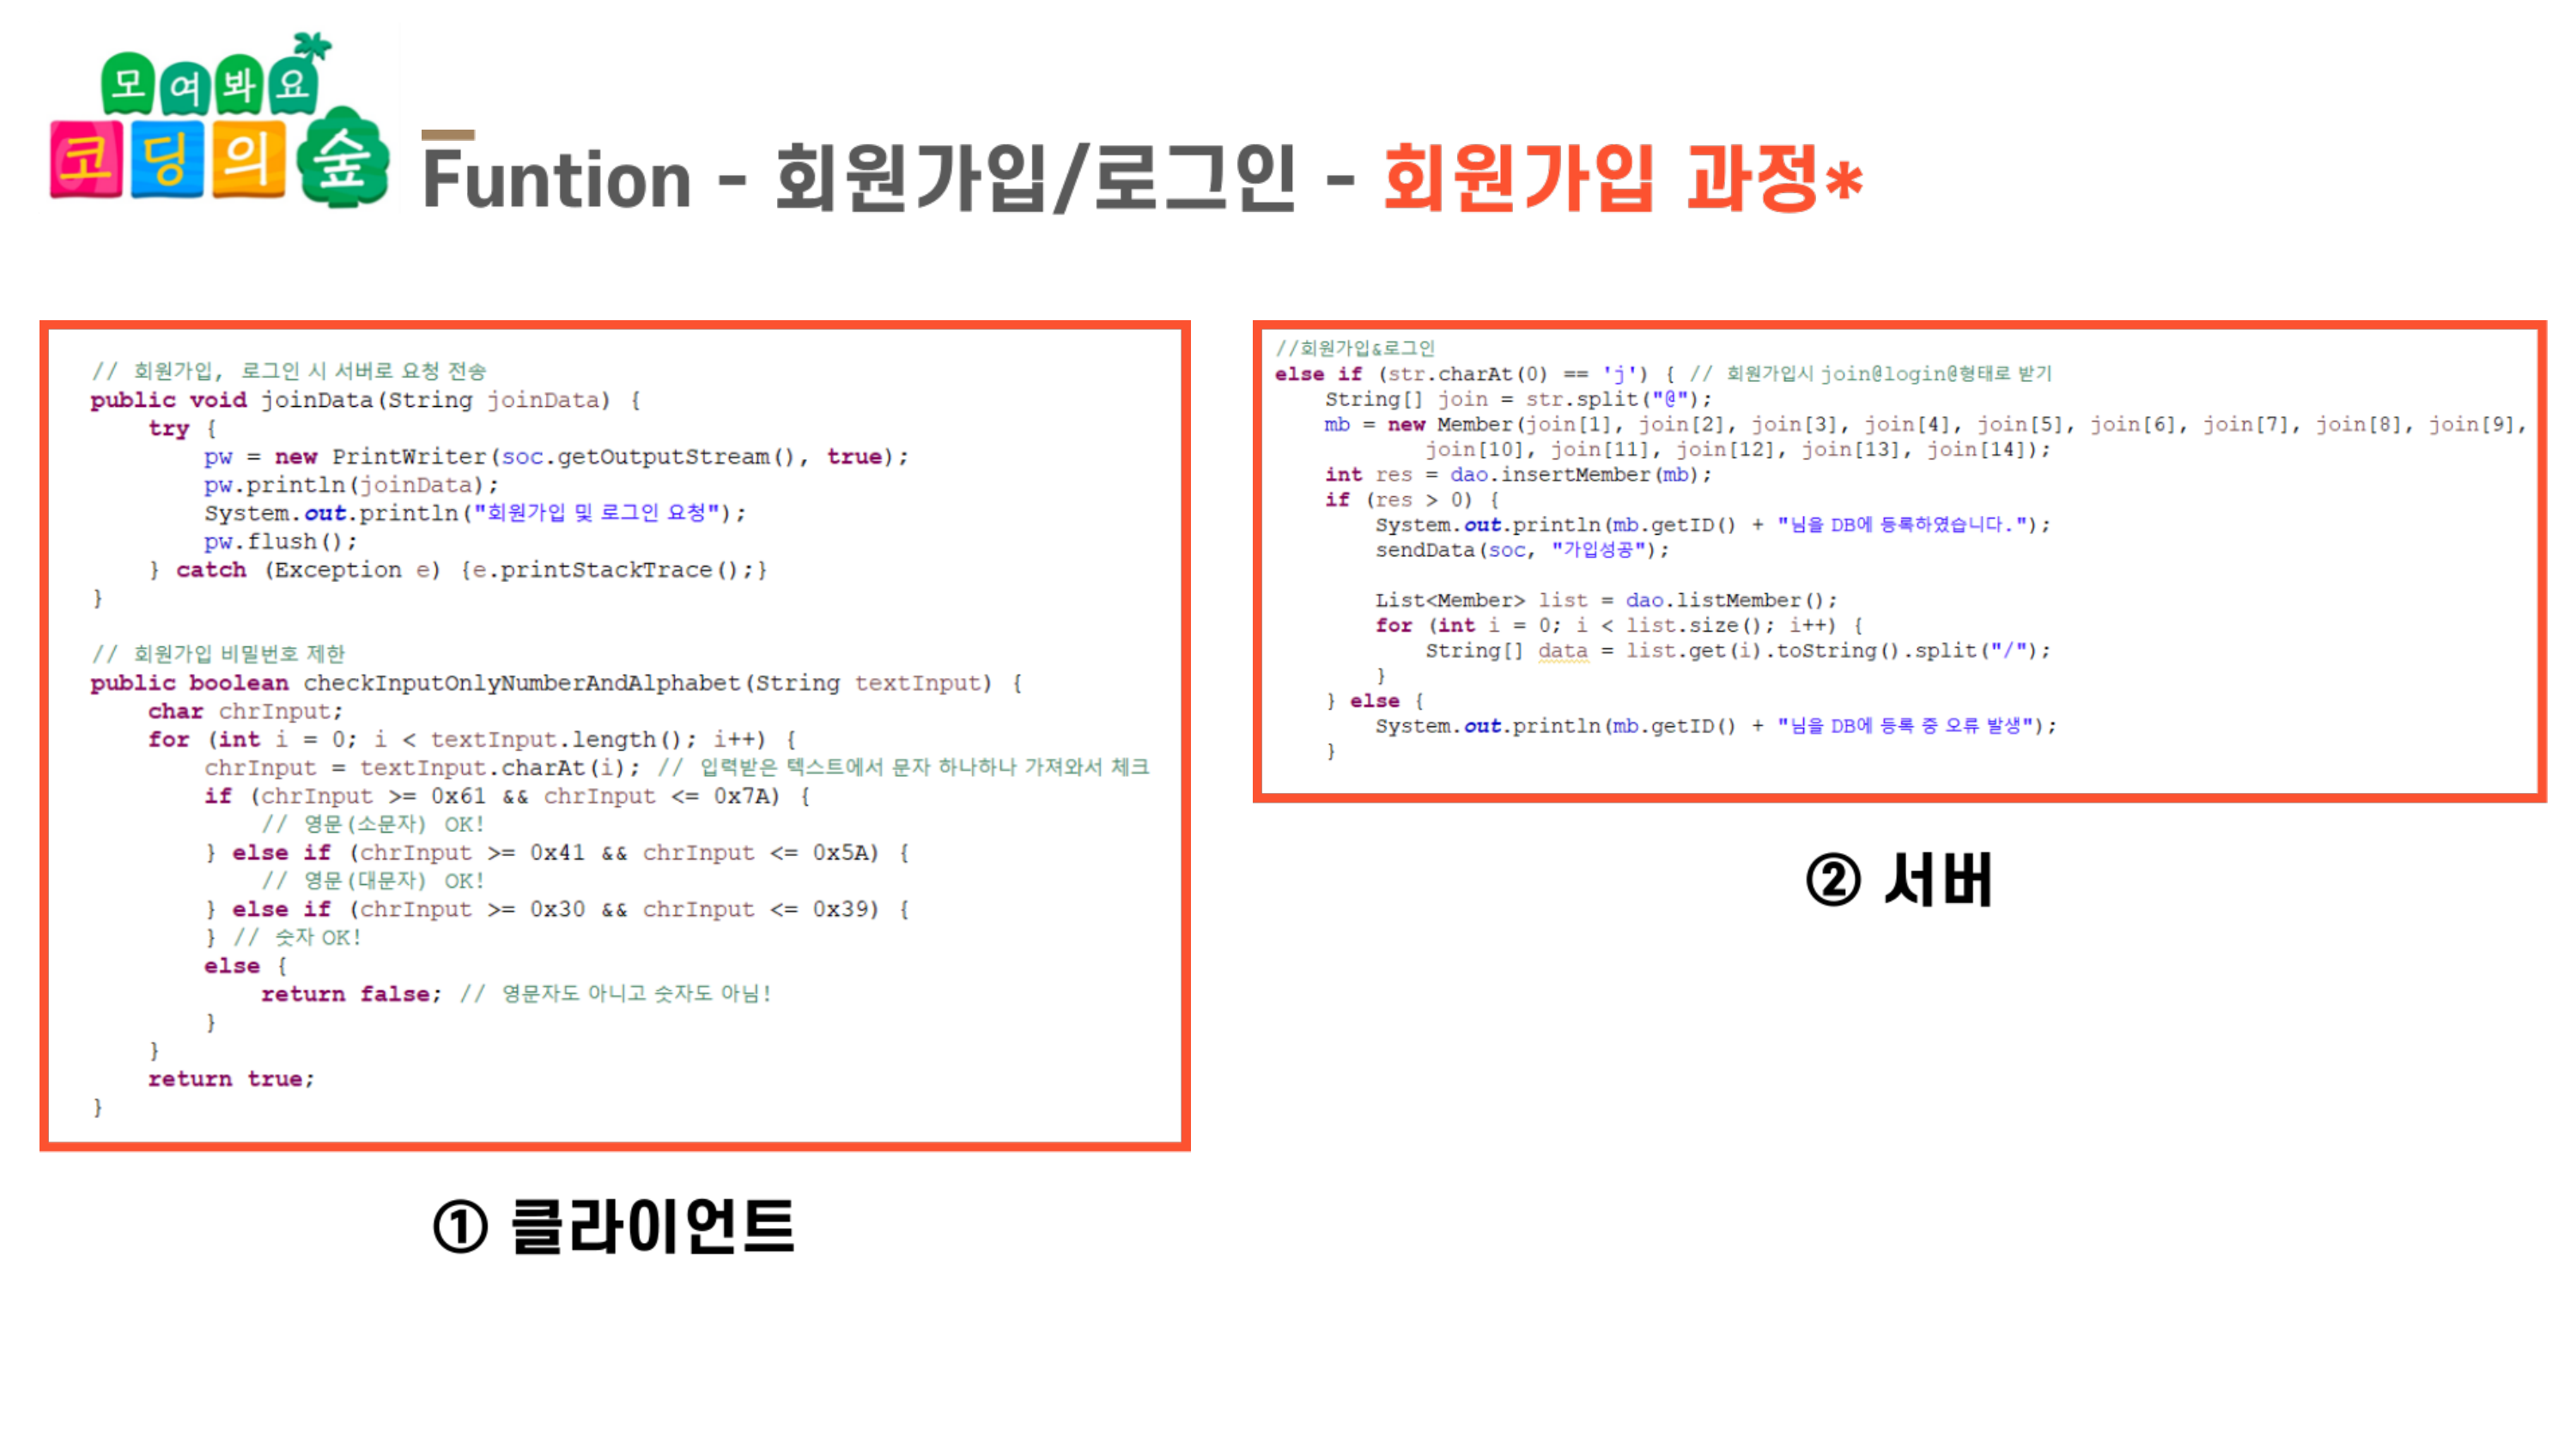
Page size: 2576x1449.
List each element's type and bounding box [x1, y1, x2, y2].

text_box [39, 320, 1191, 1153]
picture [313, 1178, 829, 1282]
text_box [1253, 320, 2549, 804]
text_box [38, 21, 401, 215]
text_box [422, 130, 476, 141]
picture [410, 117, 1905, 247]
picture [1311, 831, 2023, 935]
